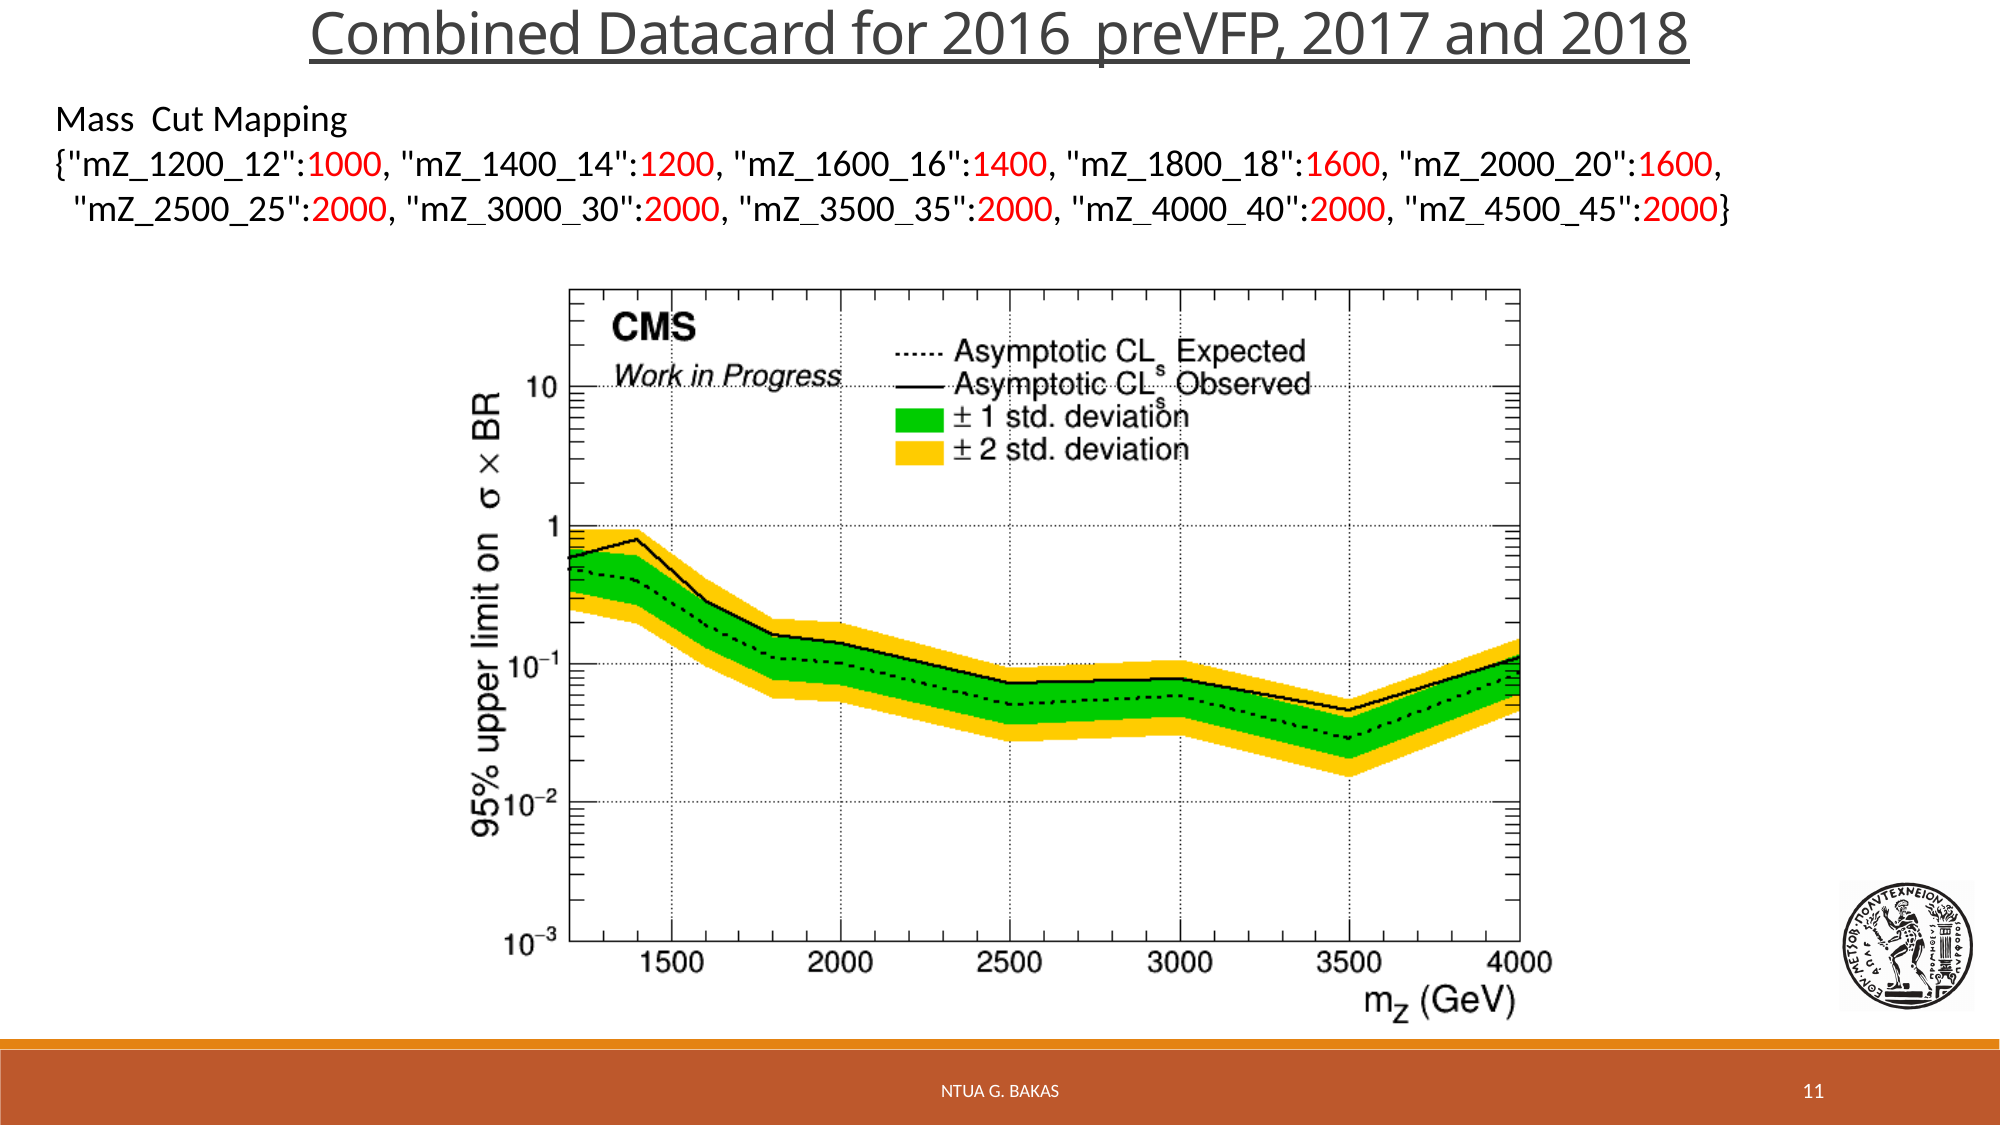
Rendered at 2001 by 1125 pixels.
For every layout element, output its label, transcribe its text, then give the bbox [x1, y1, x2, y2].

picture [433, 225, 1566, 1039]
footer NTUA G. Bakas [604, 1059, 1396, 1120]
text_box Combined Datacard for 2016_preVFP, 2017 and 2018 [136, 0, 1863, 75]
text_box Mass Cut Mapping {"mZ_1200_12":1000, "mZ_1400_14":1200, "mZ_1600_16":1400, "mZ_1800_18":1600, "mZ_2000_20":1600, "mZ_2500_25":2000, "mZ_3000_30":2000, "mZ_3500_35":2000, "mZ_4000_40":2000, "mZ_4500_45":2000} [40, 86, 1935, 237]
slide_number 11 [1624, 1059, 1840, 1120]
picture [1839, 880, 1975, 1012]
